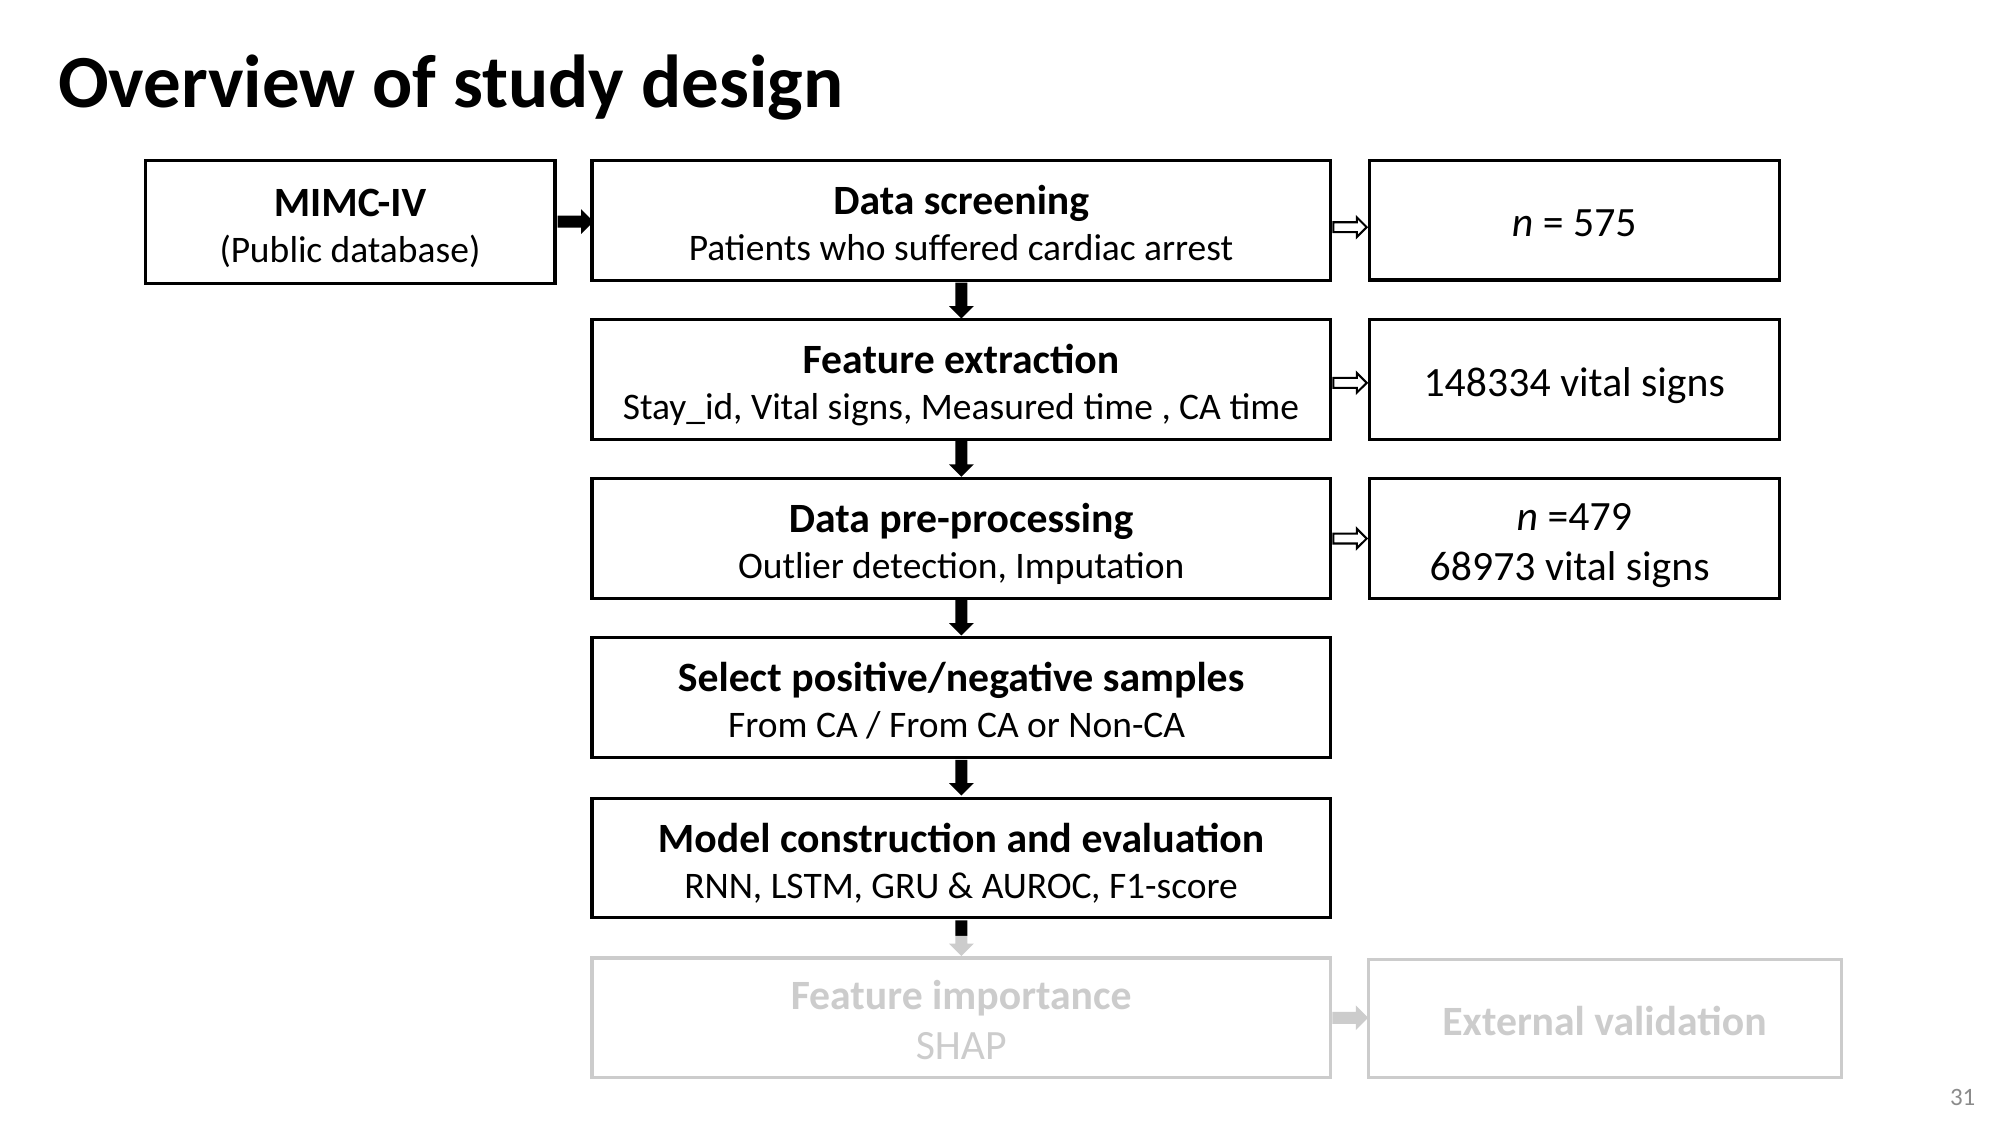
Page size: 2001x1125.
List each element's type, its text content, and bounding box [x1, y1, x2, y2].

text_box 31 [1540, 1065, 1991, 1125]
text_box [1332, 526, 1368, 551]
text_box [949, 599, 974, 636]
text_box 148334 vital signs [1368, 318, 1780, 440]
text_box n = 575 [1368, 159, 1780, 281]
text_box [955, 920, 968, 935]
text_box [1332, 214, 1369, 240]
text_box Data screening Patients who suffered cardiac arrest [591, 159, 1332, 281]
text_box [558, 935, 1873, 1096]
text_box [949, 759, 974, 796]
text_box [949, 441, 974, 477]
text_box [557, 209, 594, 234]
text_box Model construction and evaluation RNN, LSTM, GRU & AUROC, F1-score [591, 797, 1332, 919]
text_box [1332, 370, 1369, 396]
text_box MIMC-IV (Public database) [144, 159, 556, 285]
text_box Select positive/negative samples From CA / From CA or Non-CA [591, 637, 1332, 759]
text_box Overview of study design [31, 25, 872, 131]
text_box [949, 282, 974, 318]
text_box n =479 68973 vital signs [1368, 478, 1780, 600]
text_box Feature extraction Stay_id, Vital signs, Measured time , CA time [591, 318, 1332, 440]
text_box Data pre-processing Outlier detection, Imputation [591, 478, 1332, 599]
